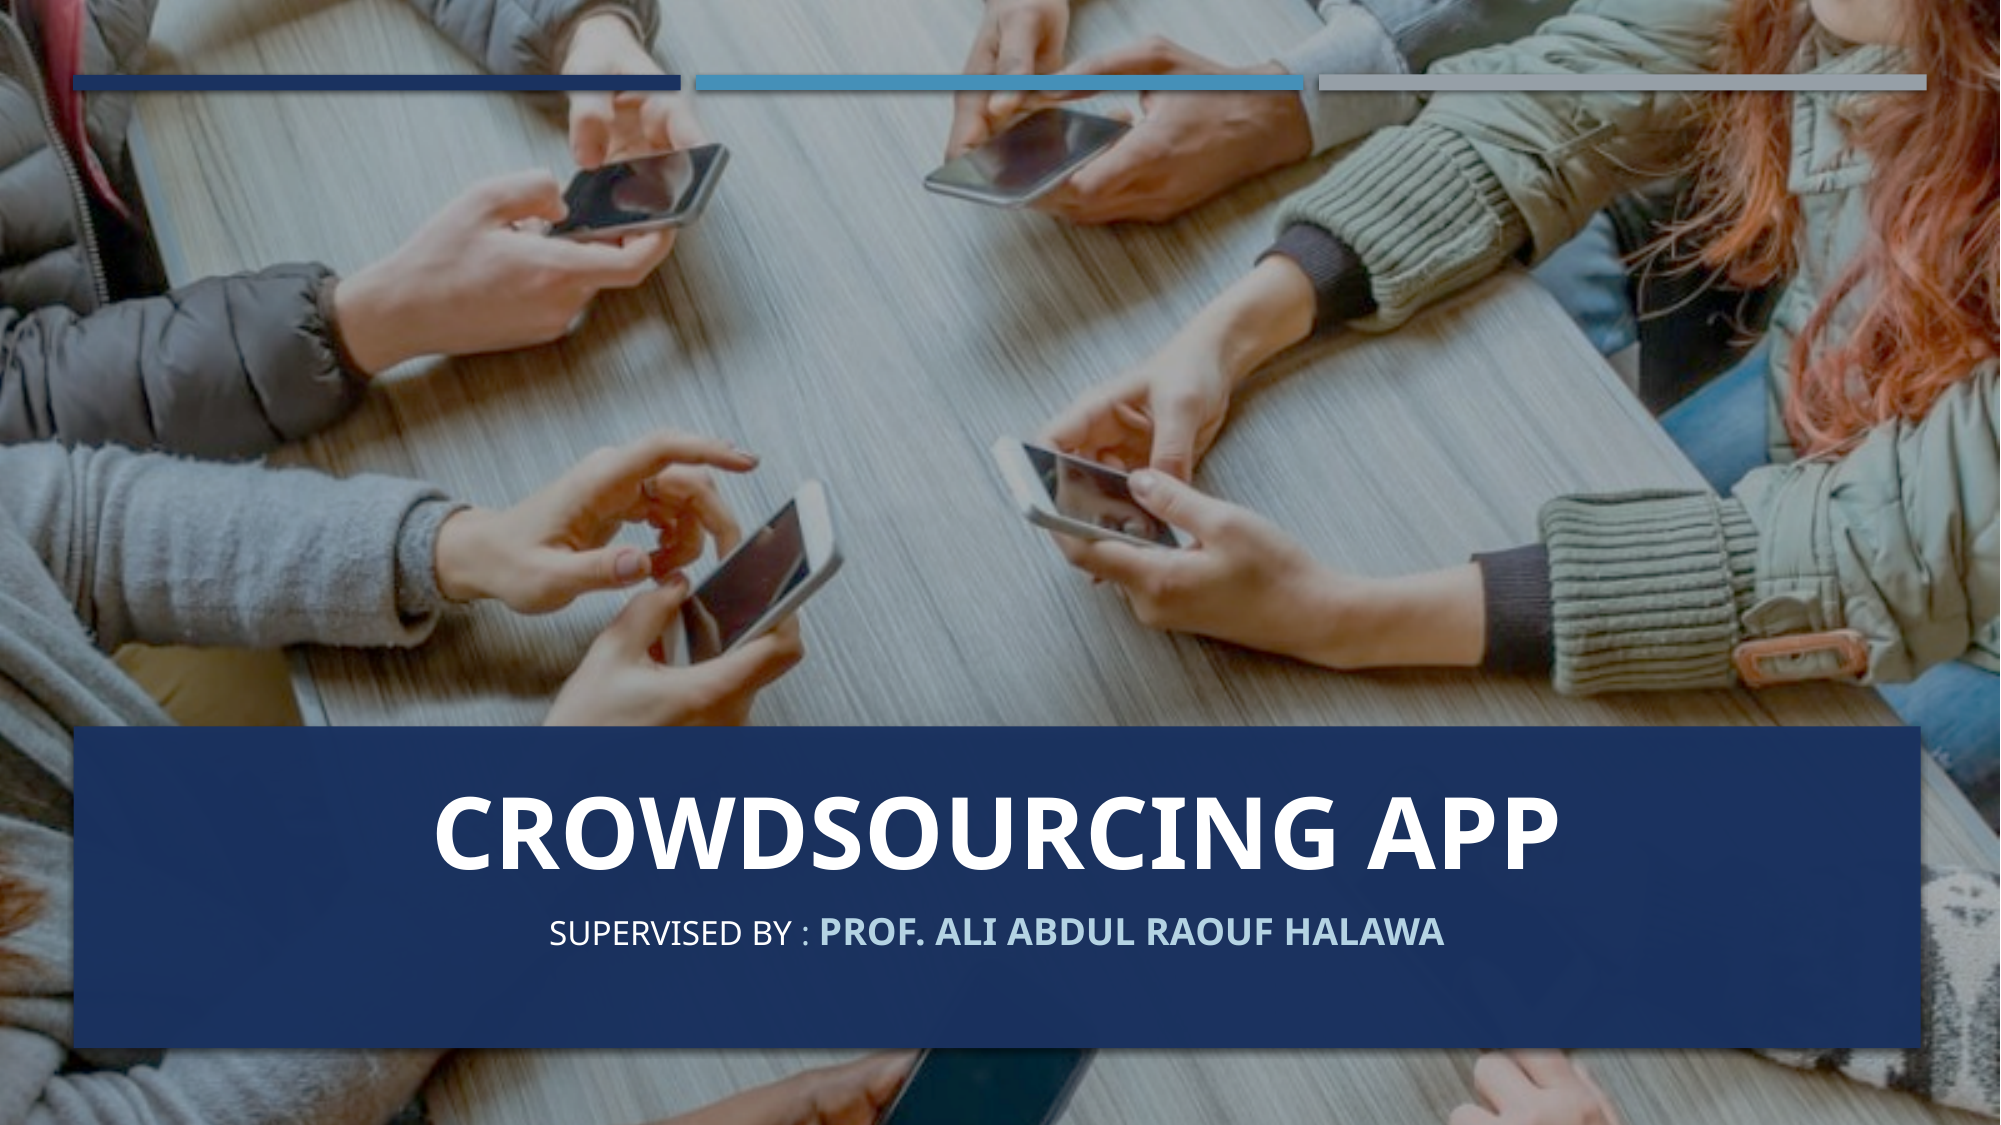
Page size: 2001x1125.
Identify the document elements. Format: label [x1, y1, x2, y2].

picture [0, 0, 2000, 1125]
text_box [72, 73, 1928, 92]
